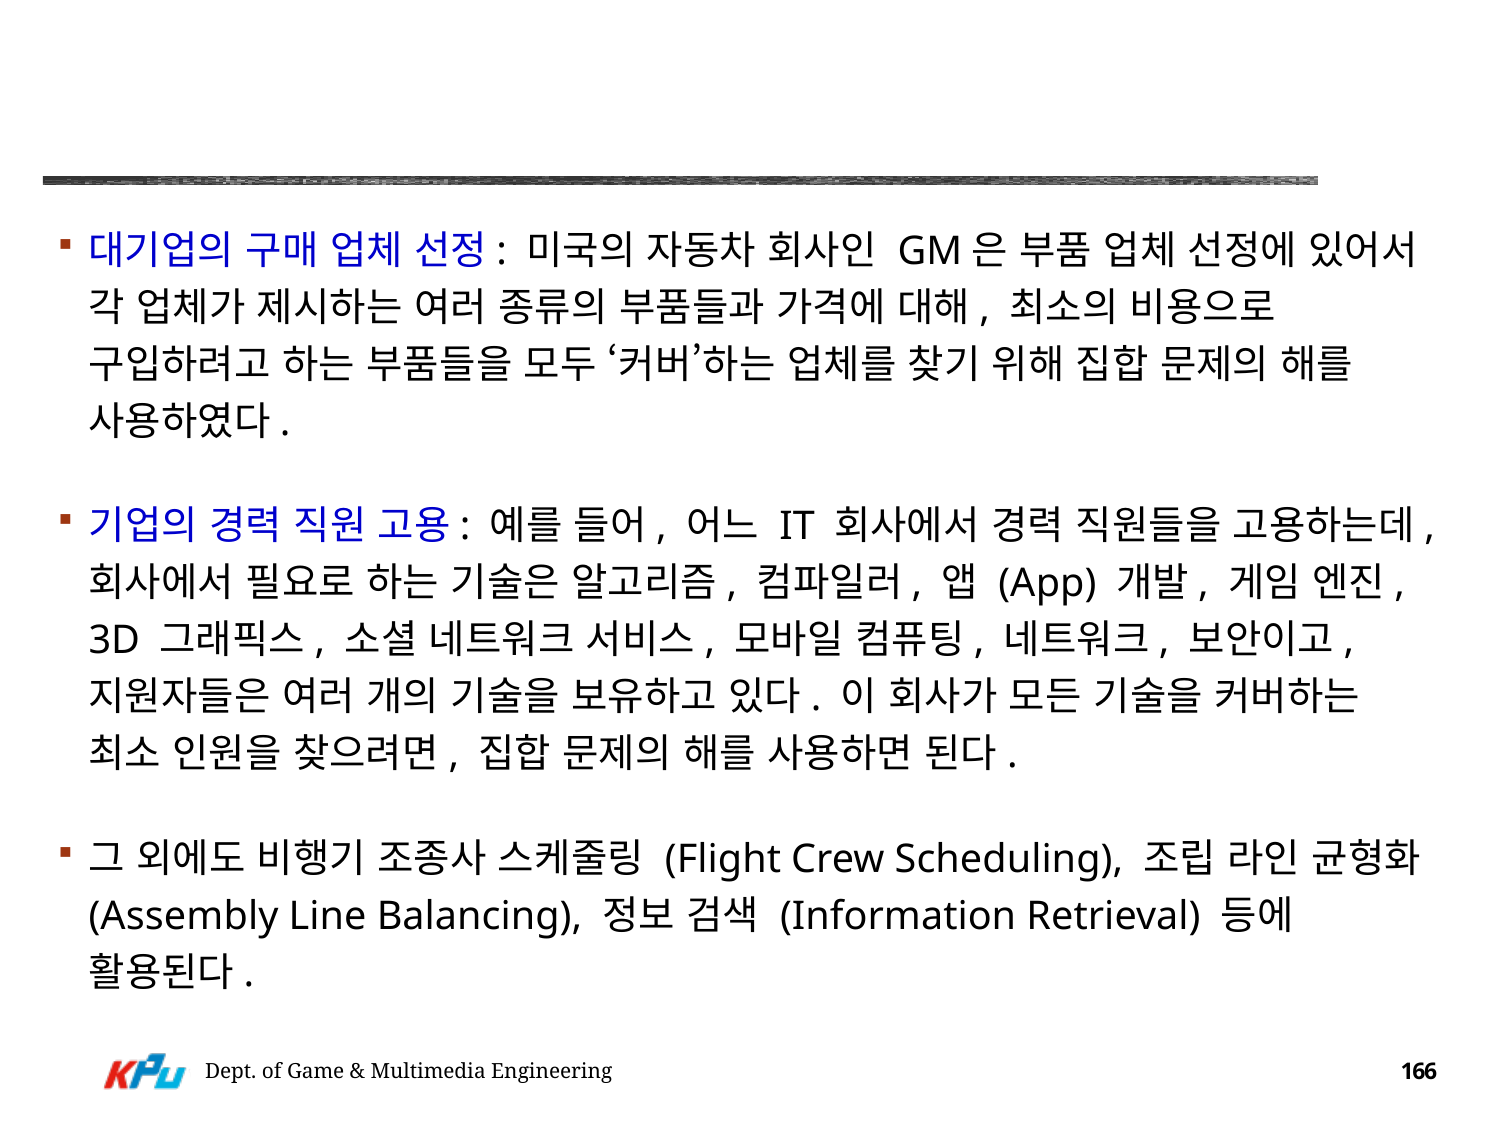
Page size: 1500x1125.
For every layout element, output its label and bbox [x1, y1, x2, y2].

list [42, 207, 1458, 1013]
footer [190, 1042, 879, 1103]
slide_number [1379, 1042, 1459, 1103]
picture [92, 1030, 191, 1120]
